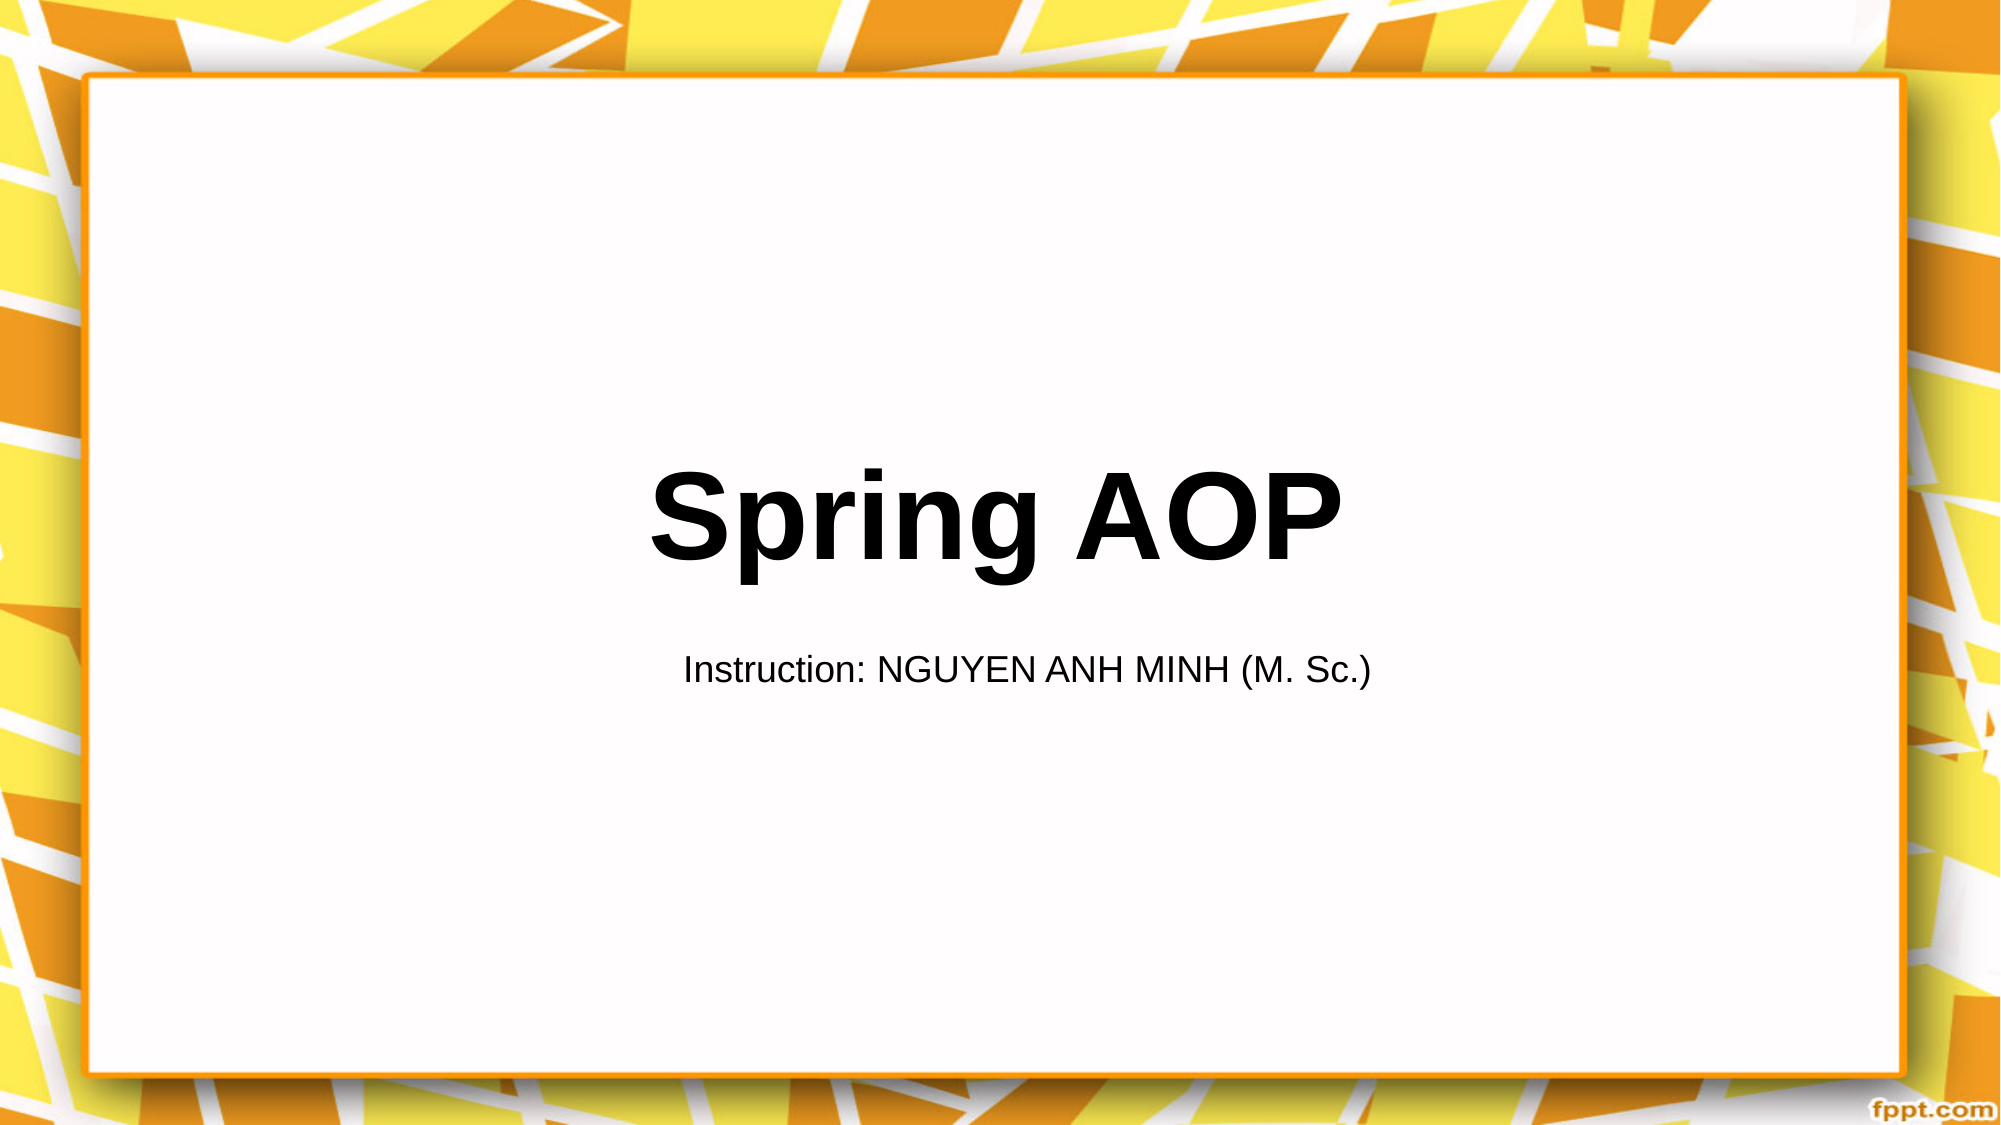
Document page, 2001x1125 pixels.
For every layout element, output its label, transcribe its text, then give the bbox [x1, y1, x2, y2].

title Spring AOP [555, 418, 1471, 592]
text_box Instruction: NGUYEN ANH MINH (M. Sc.) [668, 637, 1388, 698]
picture [0, 0, 2001, 1125]
